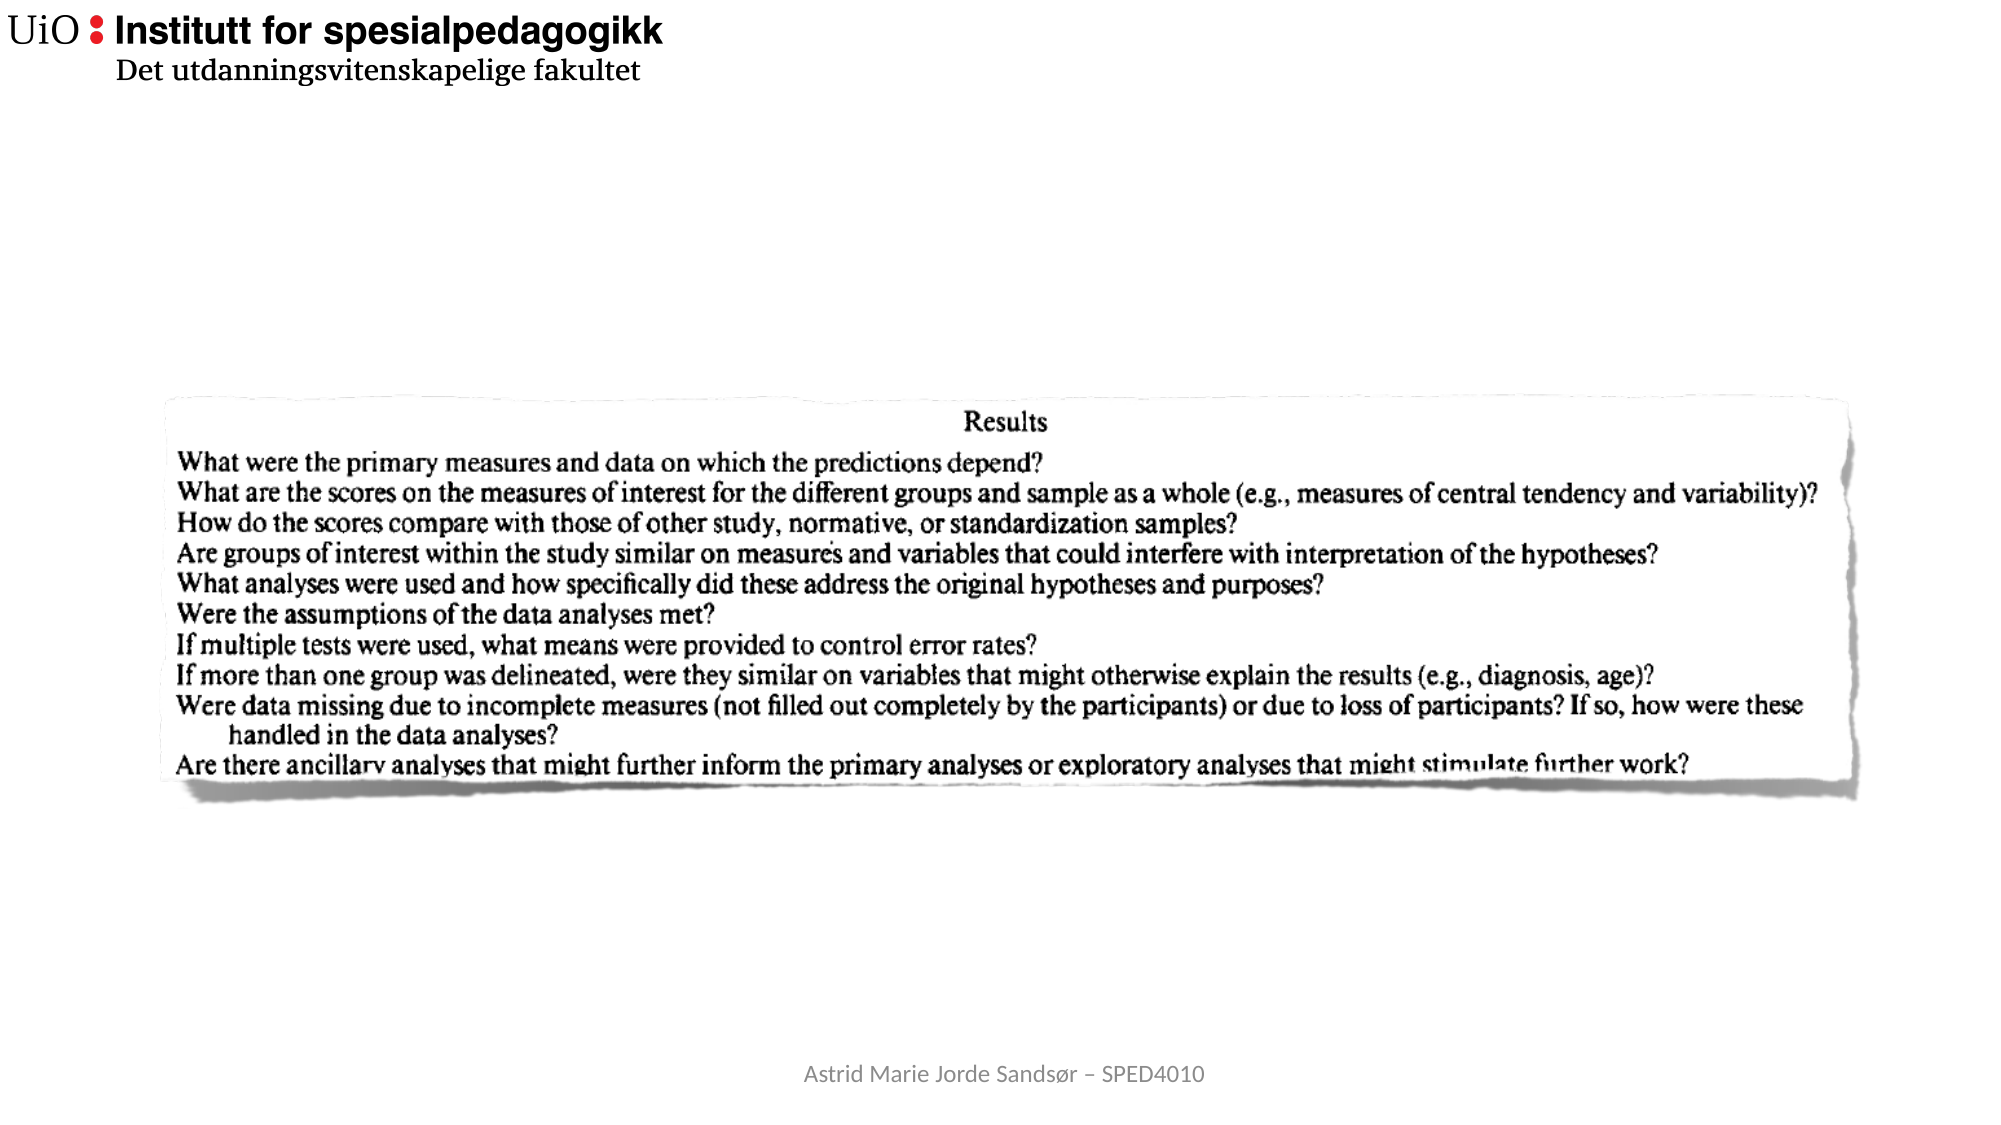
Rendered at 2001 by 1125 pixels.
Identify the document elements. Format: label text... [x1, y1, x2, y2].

picture [8, 15, 663, 86]
picture [158, 391, 1863, 809]
footer Astrid Marie Jorde Sandsør – SPED4010 [369, 1042, 1646, 1103]
